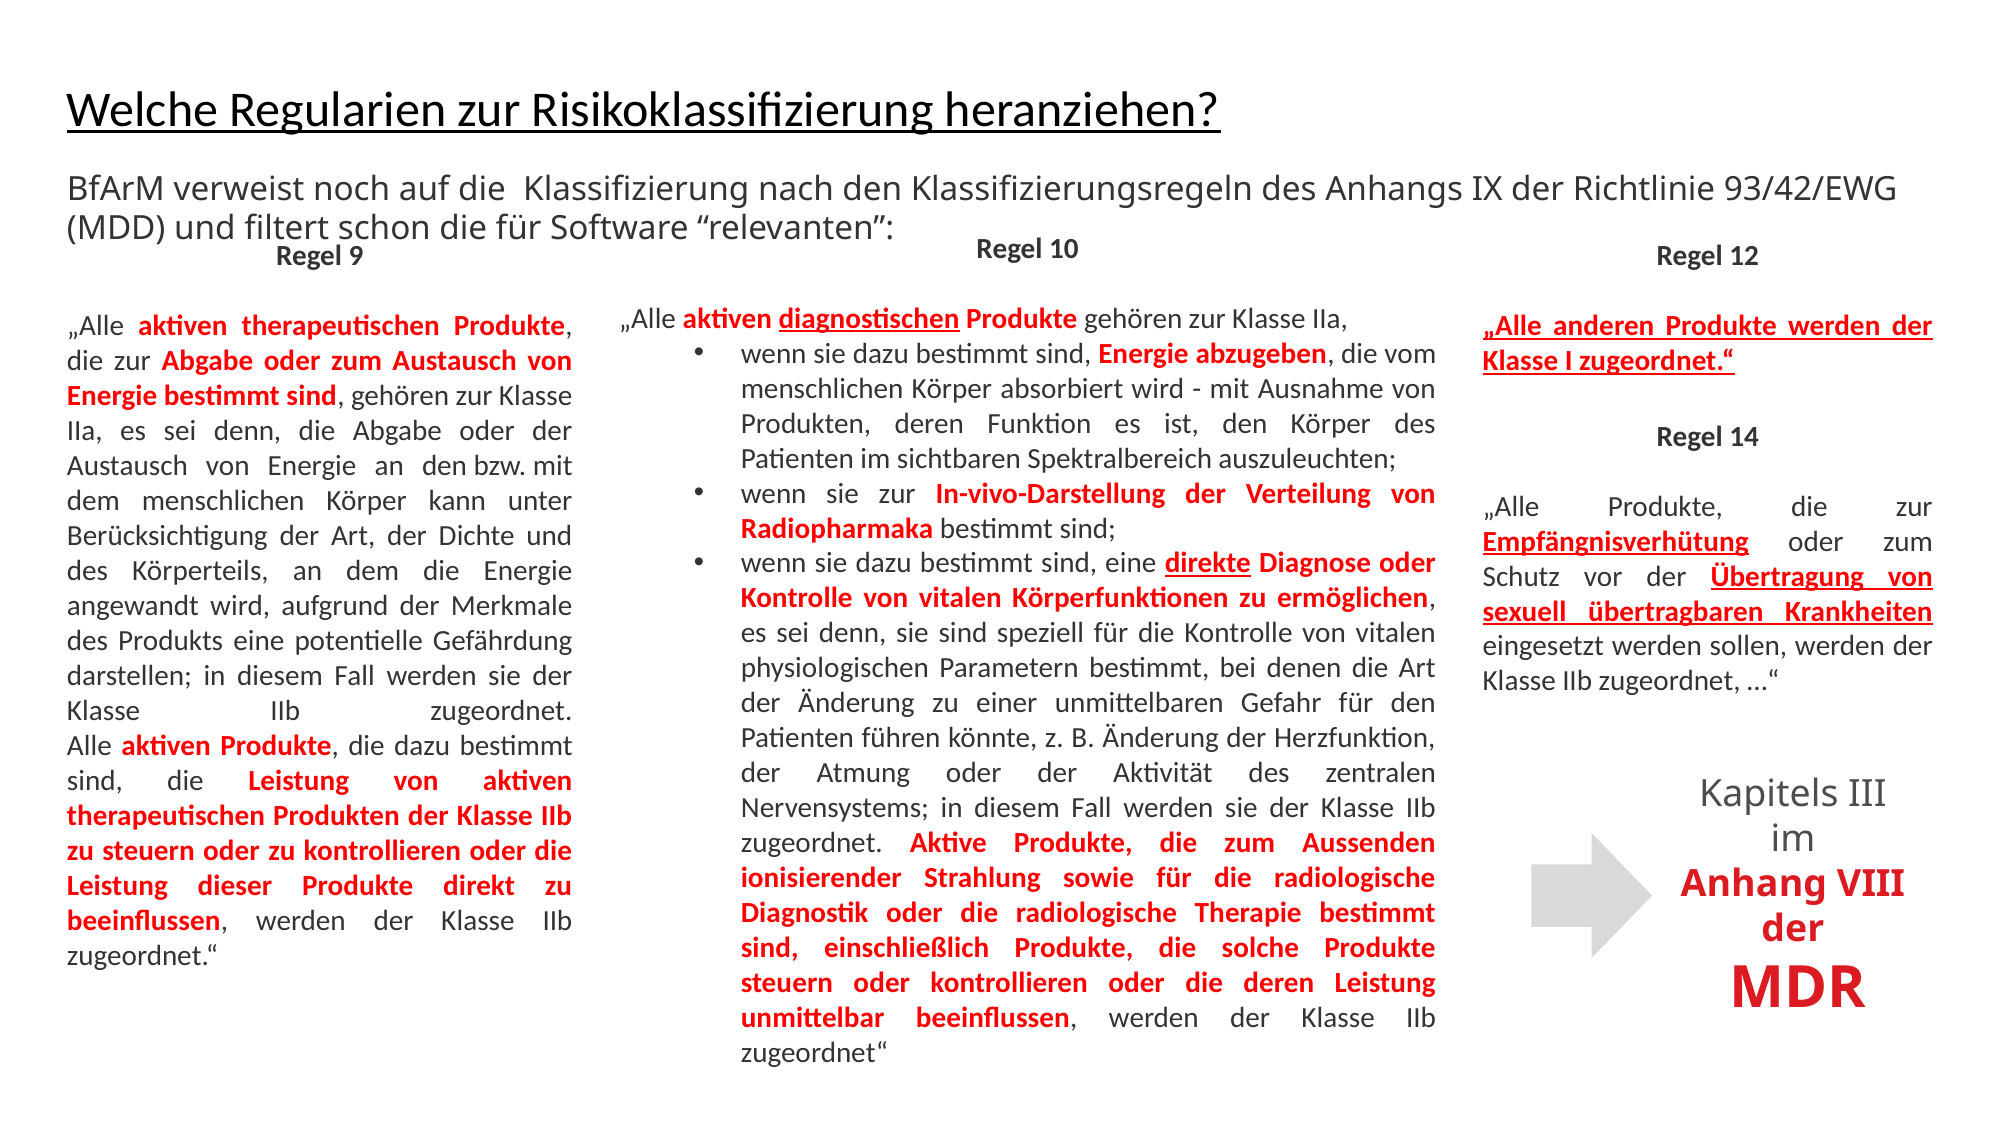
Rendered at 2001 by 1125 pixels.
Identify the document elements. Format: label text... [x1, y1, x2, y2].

text_box [1530, 830, 1654, 961]
text_box Regel 10 „Alle aktiven diagnostischen Produkte gehören zur Klasse IIa, wenn sie dazu bestimmt sind, Energie abzugeben, die vom menschlichen Körper absorbiert wird - mit Ausnahme von Produkten, deren Funktion es ist, den Körper des Patienten im sichtbaren Spektralbereich auszuleuchten; wenn sie zur In-vivo-Darstellung der Verteilung von Radiopharmaka bestimmt sind; wenn sie dazu bestimmt sind, eine direkte Diagnose oder Kontrolle von vitalen Körperfunktionen zu ermöglichen, es sei denn, sie sind speziell für die Kontrolle von vitalen physiologischen Parametern bestimmt, bei denen die Art der Änderung zu einer unmittelbaren Gefahr für den Patienten führen könnte, z. B. Änderung der Herzfunktion, der Atmung oder der Aktivität des zentralen Nervensystems; in diesem Fall werden sie der Klasse IIb zugeordnet. Aktive Produkte, die zum Aussenden ionisierender Strahlung sowie für die radiologische Diagnostik oder die radiologische Therapie bestimmt sind, einschließlich Produkte, die solche Produkte steuern oder kontrollieren oder die deren Leistung unmittelbar beeinflussen, werden der Klasse IIb zugeordnet“ [604, 254, 1451, 1076]
text_box Welche Regularien zur Risikoklassifizierung heranziehen? [52, 69, 1532, 144]
text_box Kapitels III im Anhang VIII der MDR [1665, 761, 1930, 1027]
text_box BfArM verweist noch auf die Klassifizierung nach den Klassifizierungsregeln des Anhangs IX der Richtlinie 93/42/EWG (MDD) und filtert schon die für Software “relevanten”: [52, 159, 1936, 254]
text_box Regel 14 „Alle Produkte, die zur Empfängnisverhütung oder zum Schutz vor der Übertragung von sexuell übertragbaren Krankheiten eingesetzt werden sollen, werden der Klasse IIb zugeordnet, …“ [1467, 409, 1948, 704]
text_box Regel 9 „Alle aktiven therapeutischen Produkte, die zur Abgabe oder zum Austausch von Energie bestimmt sind, gehören zur Klasse IIa, es sei denn, die Abgabe oder der Austausch von Energie an den bzw. mit dem menschlichen Körper kann unter Berücksichtigung der Art, der Dichte und des Körperteils, an dem die Energie angewandt wird, aufgrund der Merkmale des Produkts eine potentielle Gefährdung darstellen; in diesem Fall werden sie der Klasse IIb zugeordnet. Alle aktiven Produkte, die dazu bestimmt sind, die Leistung von aktiven therapeutischen Produkten der Klasse IIb zu steuern oder zu kontrollieren oder die Leistung dieser Produkte direkt zu beeinflussen, werden der Klasse IIb zugeordnet.“ [52, 254, 588, 979]
text_box Regel 12 „Alle anderen Produkte werden der Klasse I zugeordnet.“ [1467, 229, 1948, 384]
